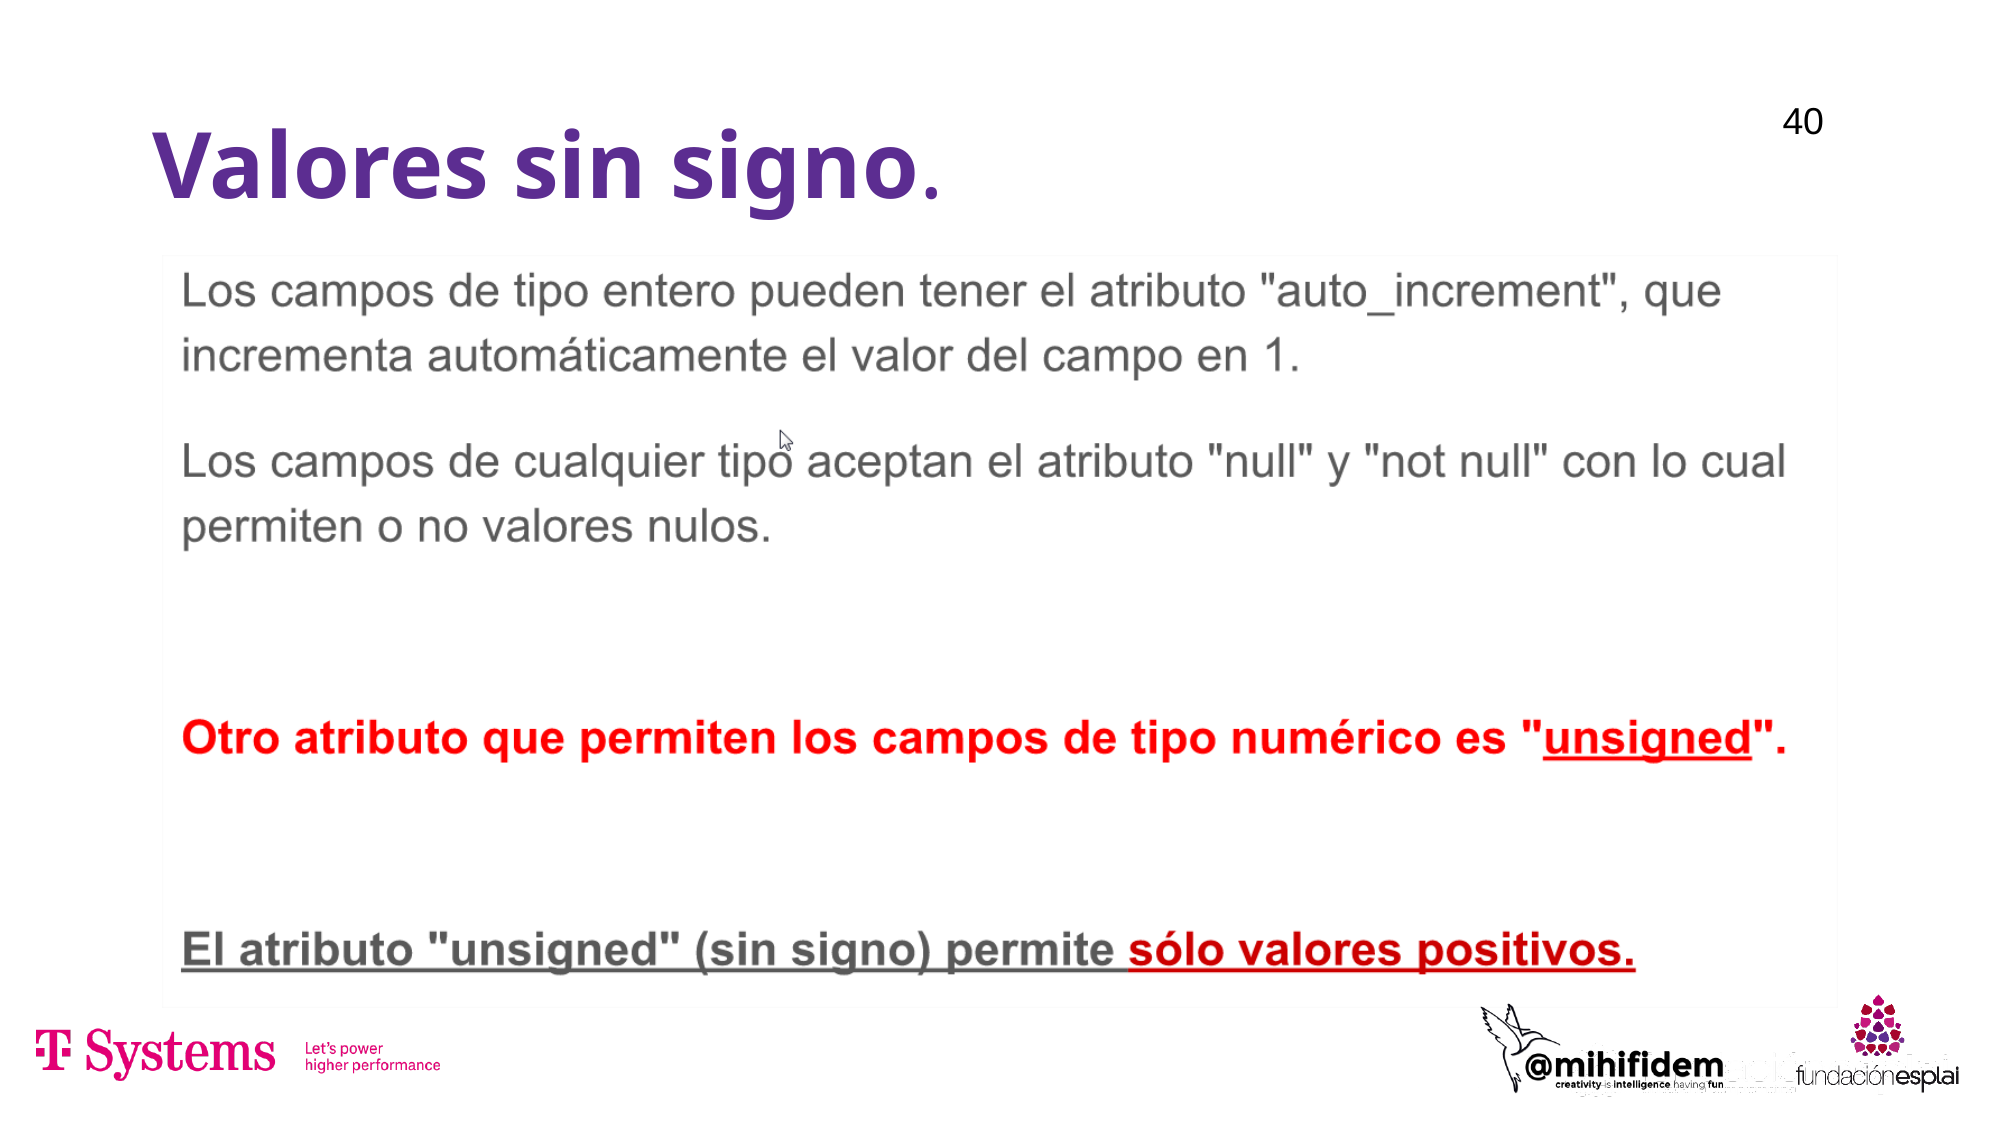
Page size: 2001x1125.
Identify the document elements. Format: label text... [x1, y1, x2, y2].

text_box 40 [1767, 89, 1863, 150]
picture [36, 1027, 440, 1081]
picture [162, 255, 1965, 1103]
text_box Valores sin signo. [137, 59, 1863, 278]
